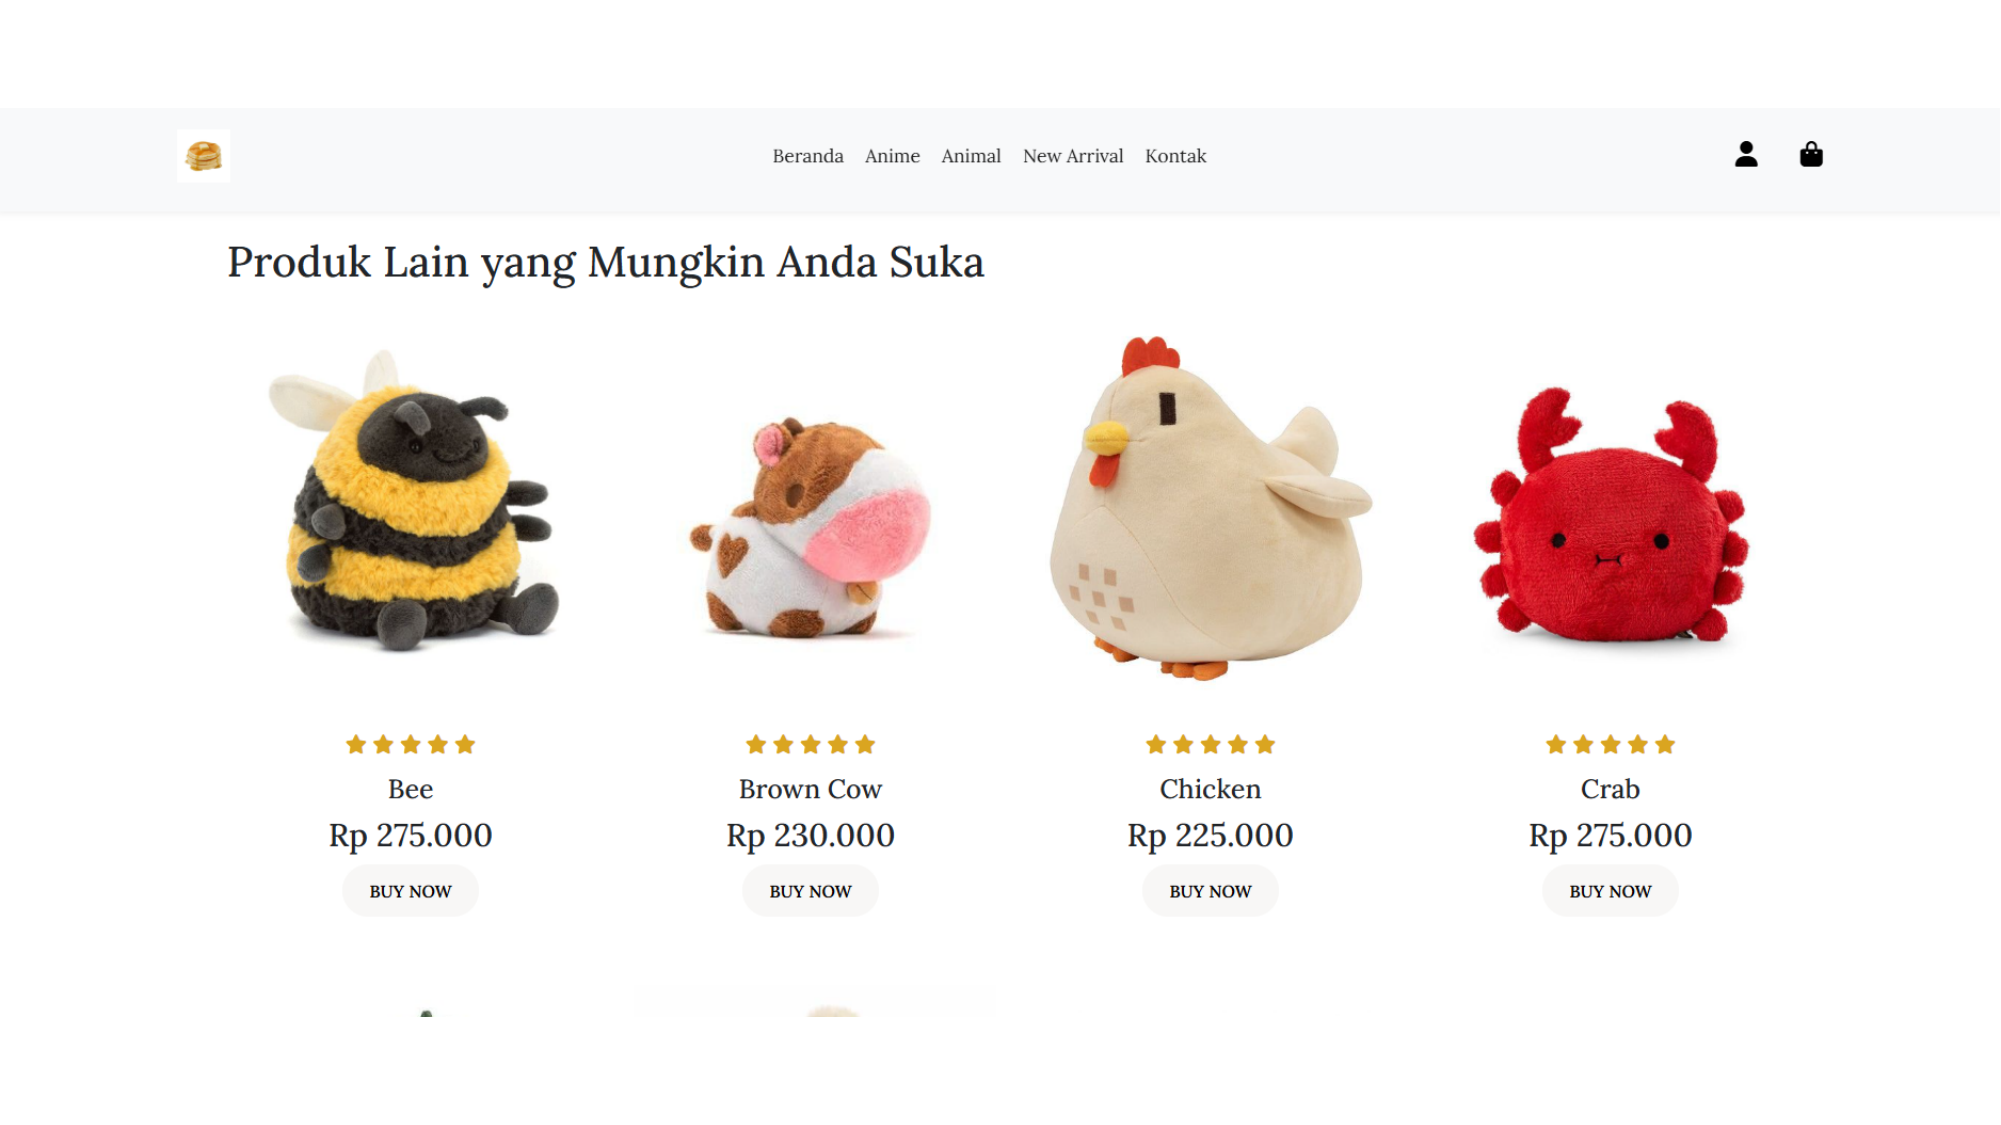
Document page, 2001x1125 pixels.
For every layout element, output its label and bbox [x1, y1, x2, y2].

picture [0, 108, 2000, 1017]
